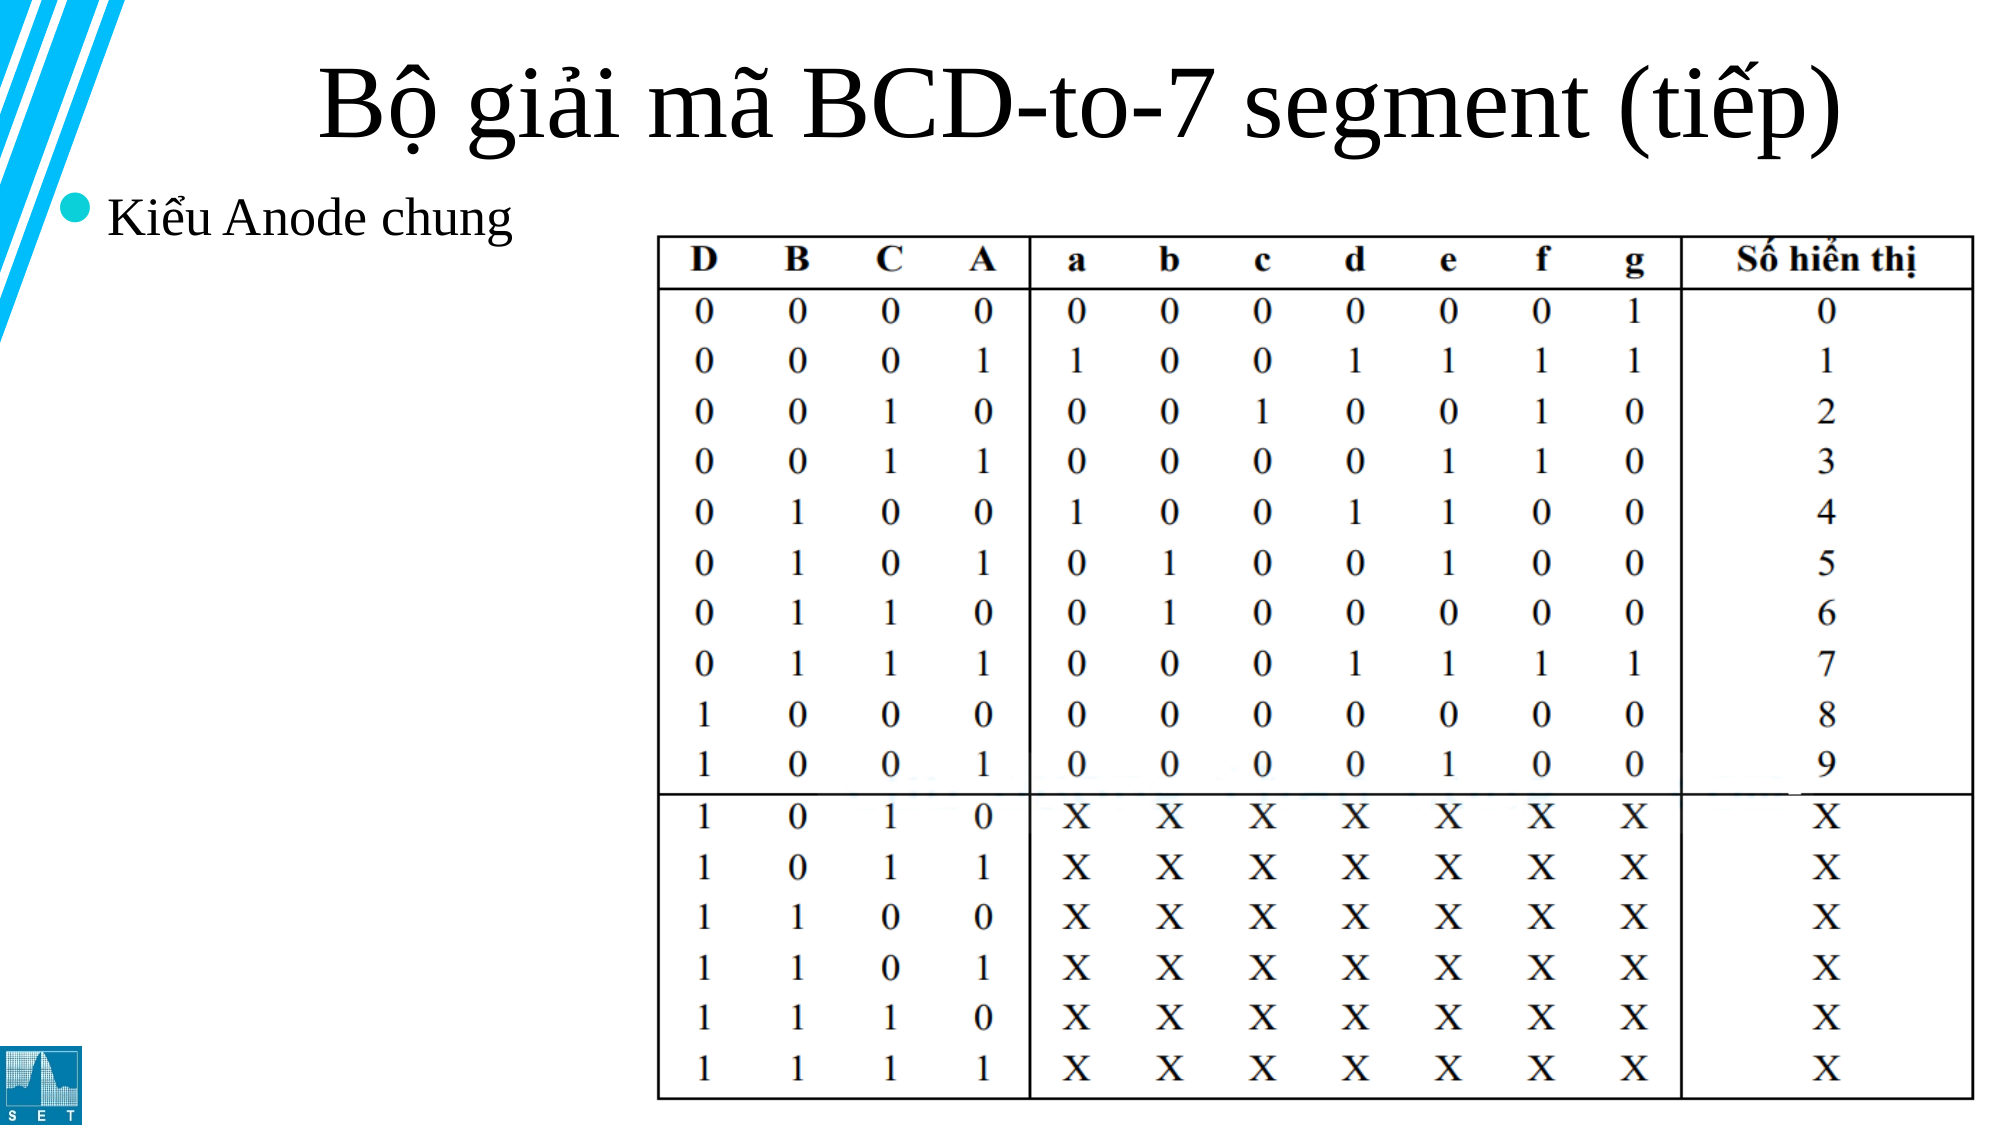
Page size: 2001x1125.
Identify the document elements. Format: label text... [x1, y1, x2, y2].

picture [67, 1110, 74, 1120]
picture [646, 229, 1980, 1108]
text_box Kiểu Anode chung [40, 173, 2000, 894]
picture [9, 1110, 16, 1121]
picture [6, 1051, 78, 1106]
picture [38, 1110, 45, 1121]
text_box Bộ giải mã BCD-to-7 segment (tiếp) [317, 0, 2000, 159]
